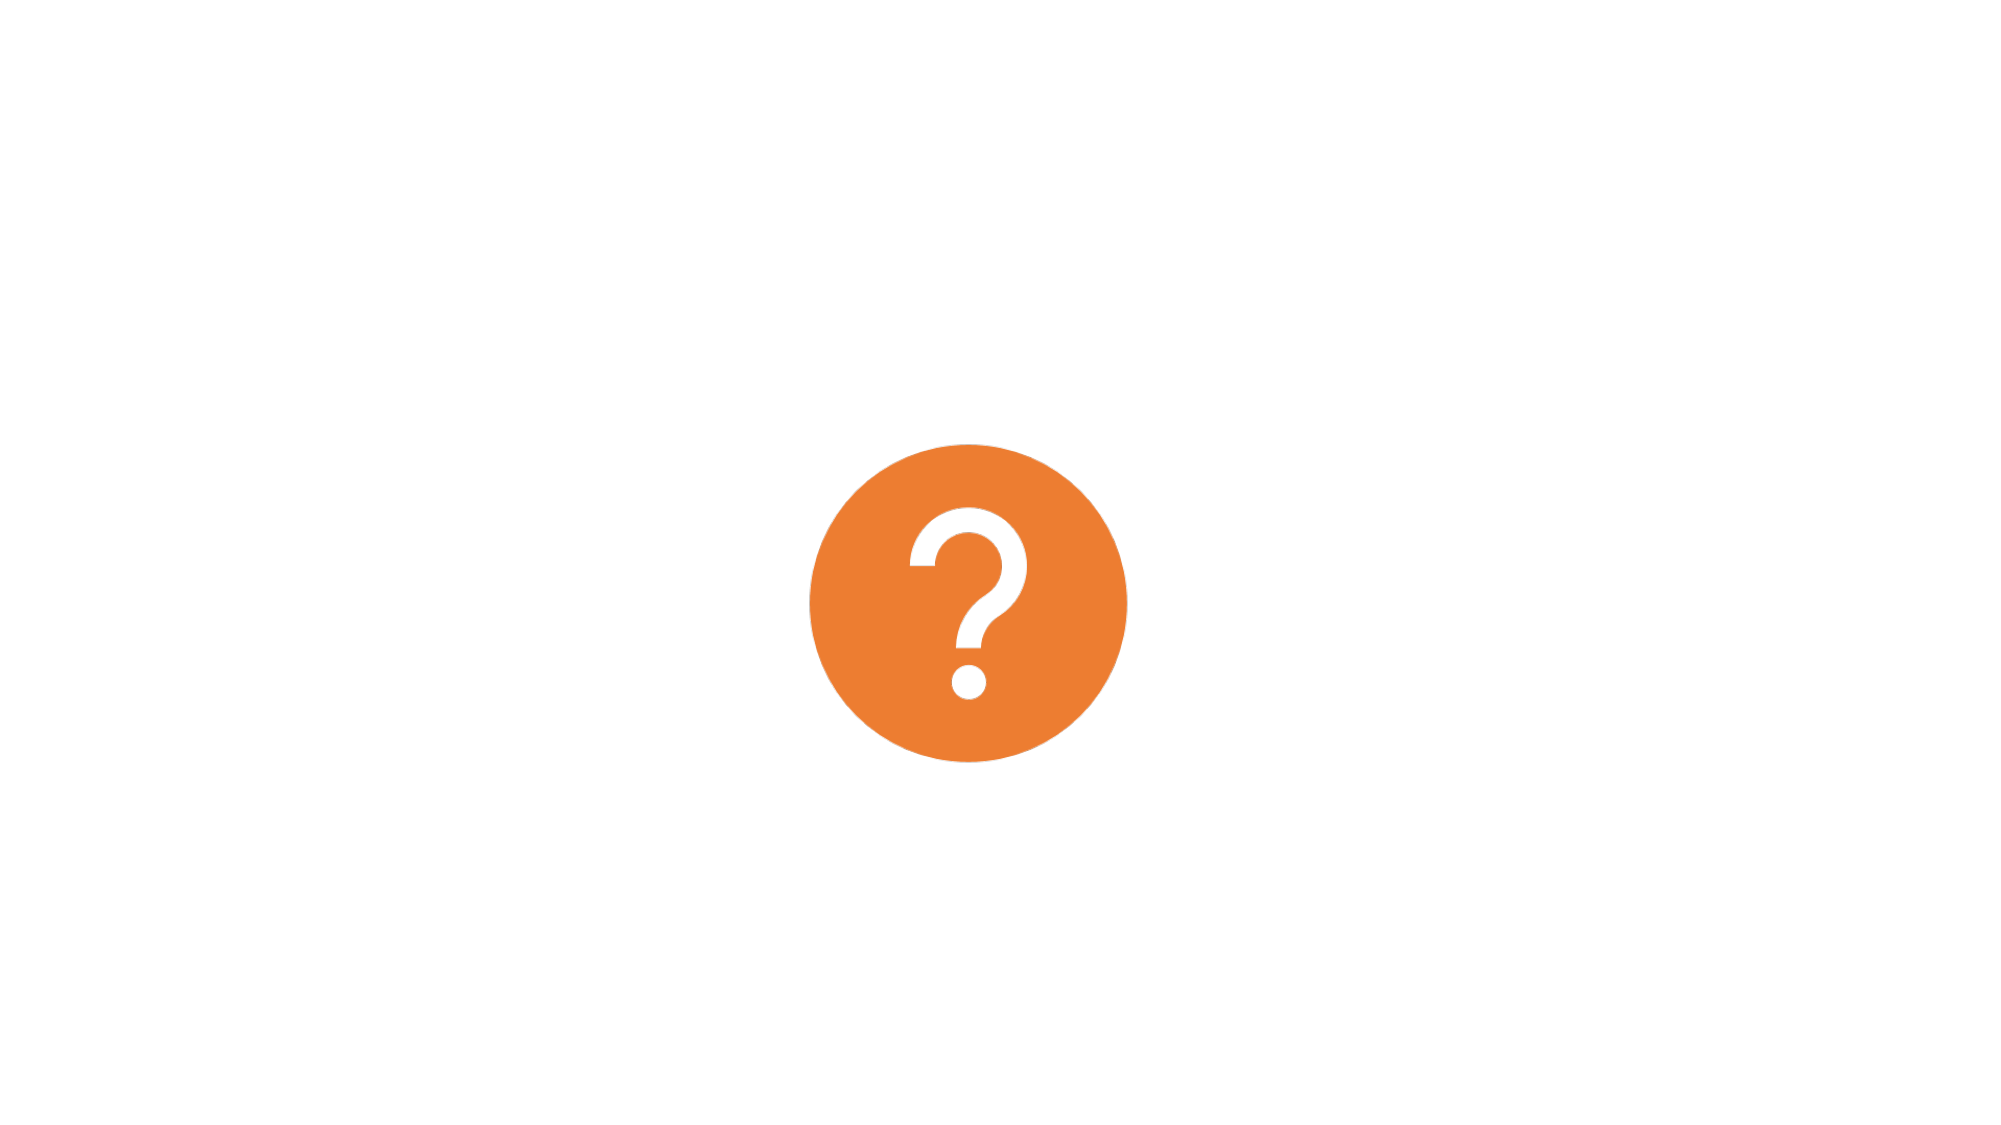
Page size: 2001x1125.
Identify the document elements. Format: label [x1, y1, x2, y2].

list [768, 403, 1169, 804]
